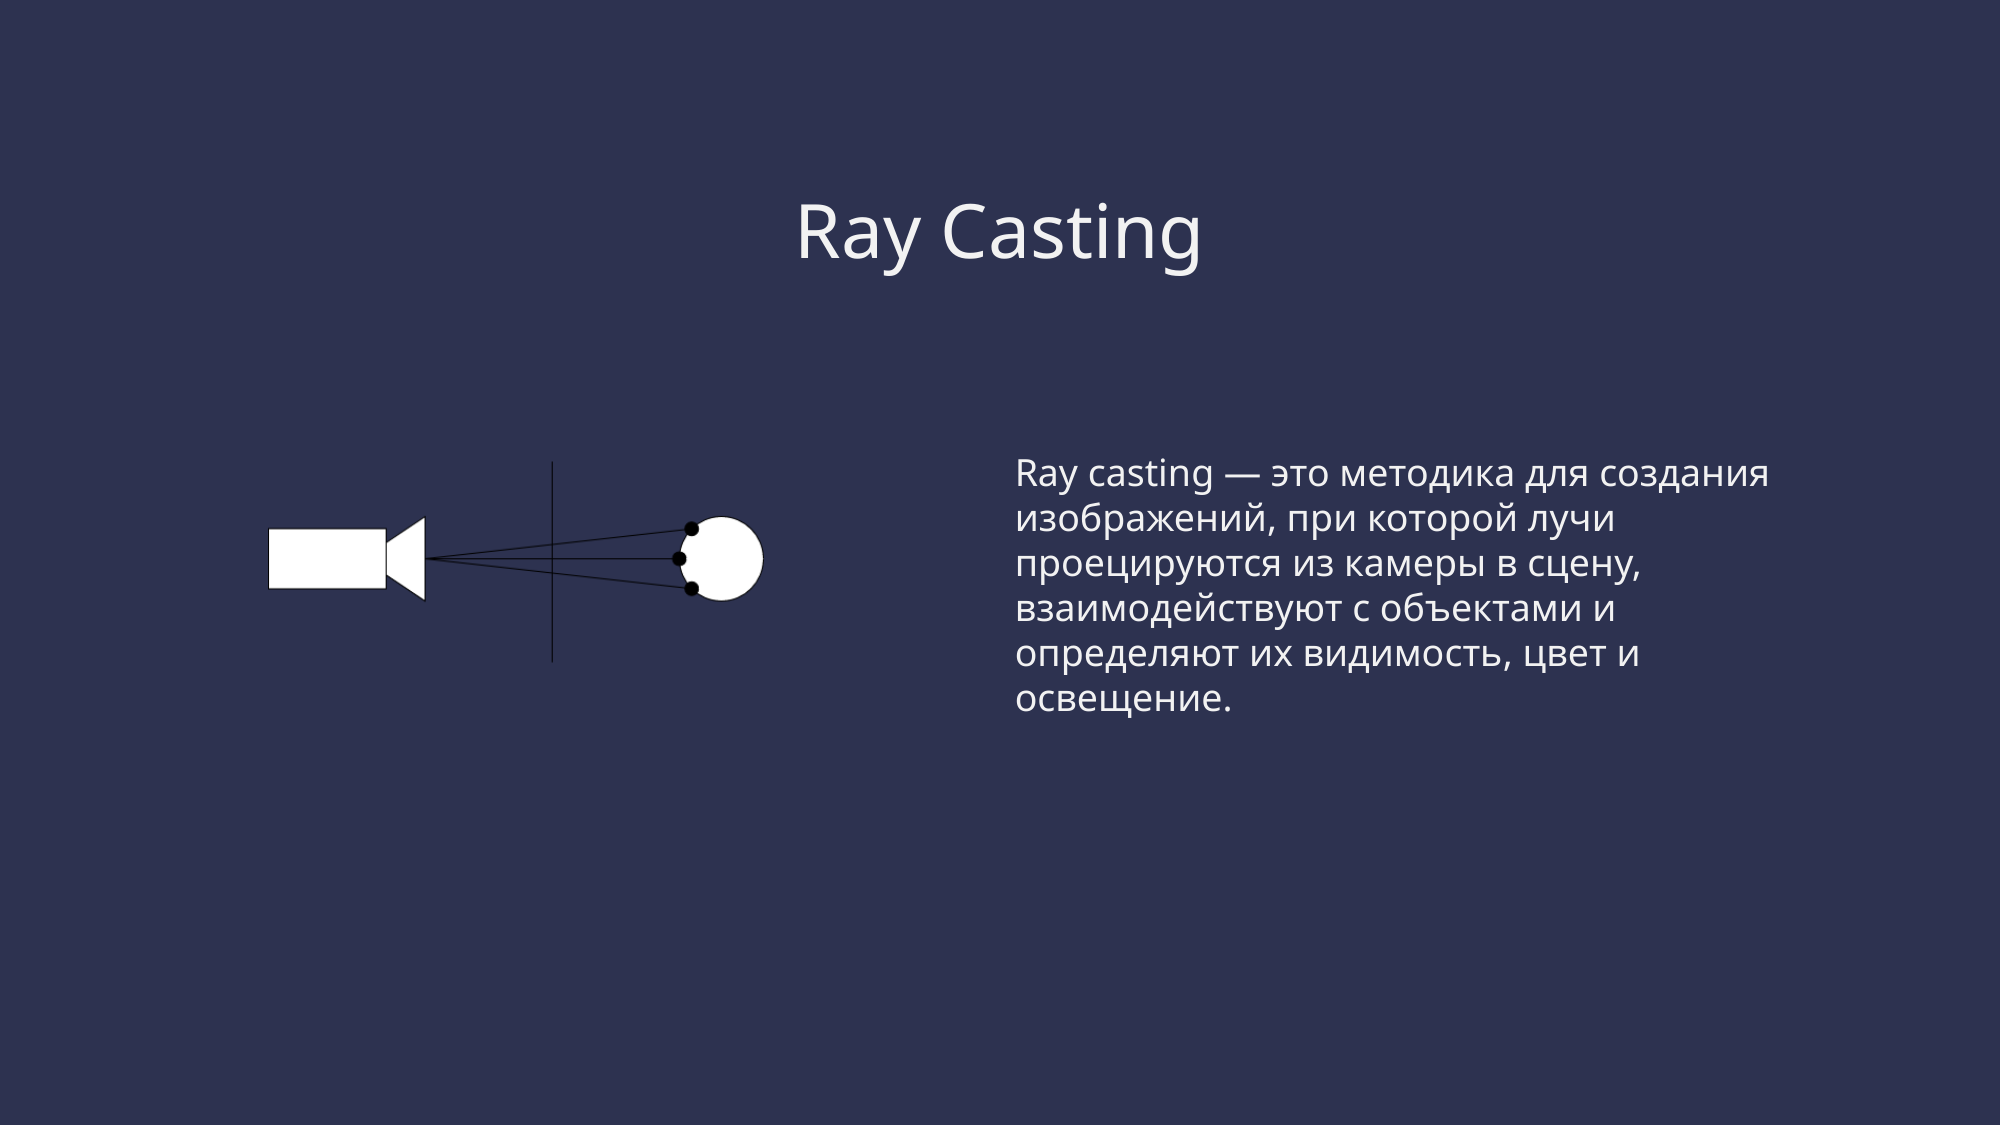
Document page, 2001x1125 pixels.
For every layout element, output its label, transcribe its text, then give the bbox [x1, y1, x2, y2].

text_box Ray casting — это методика для создания изображений, при которой лучи проецируются из камеры в сцену, взаимодействуют с объектами и определяют их видимость, цвет и освещение. [999, 441, 1793, 726]
text_box Ray Casting [411, 176, 1589, 281]
picture [268, 461, 764, 664]
